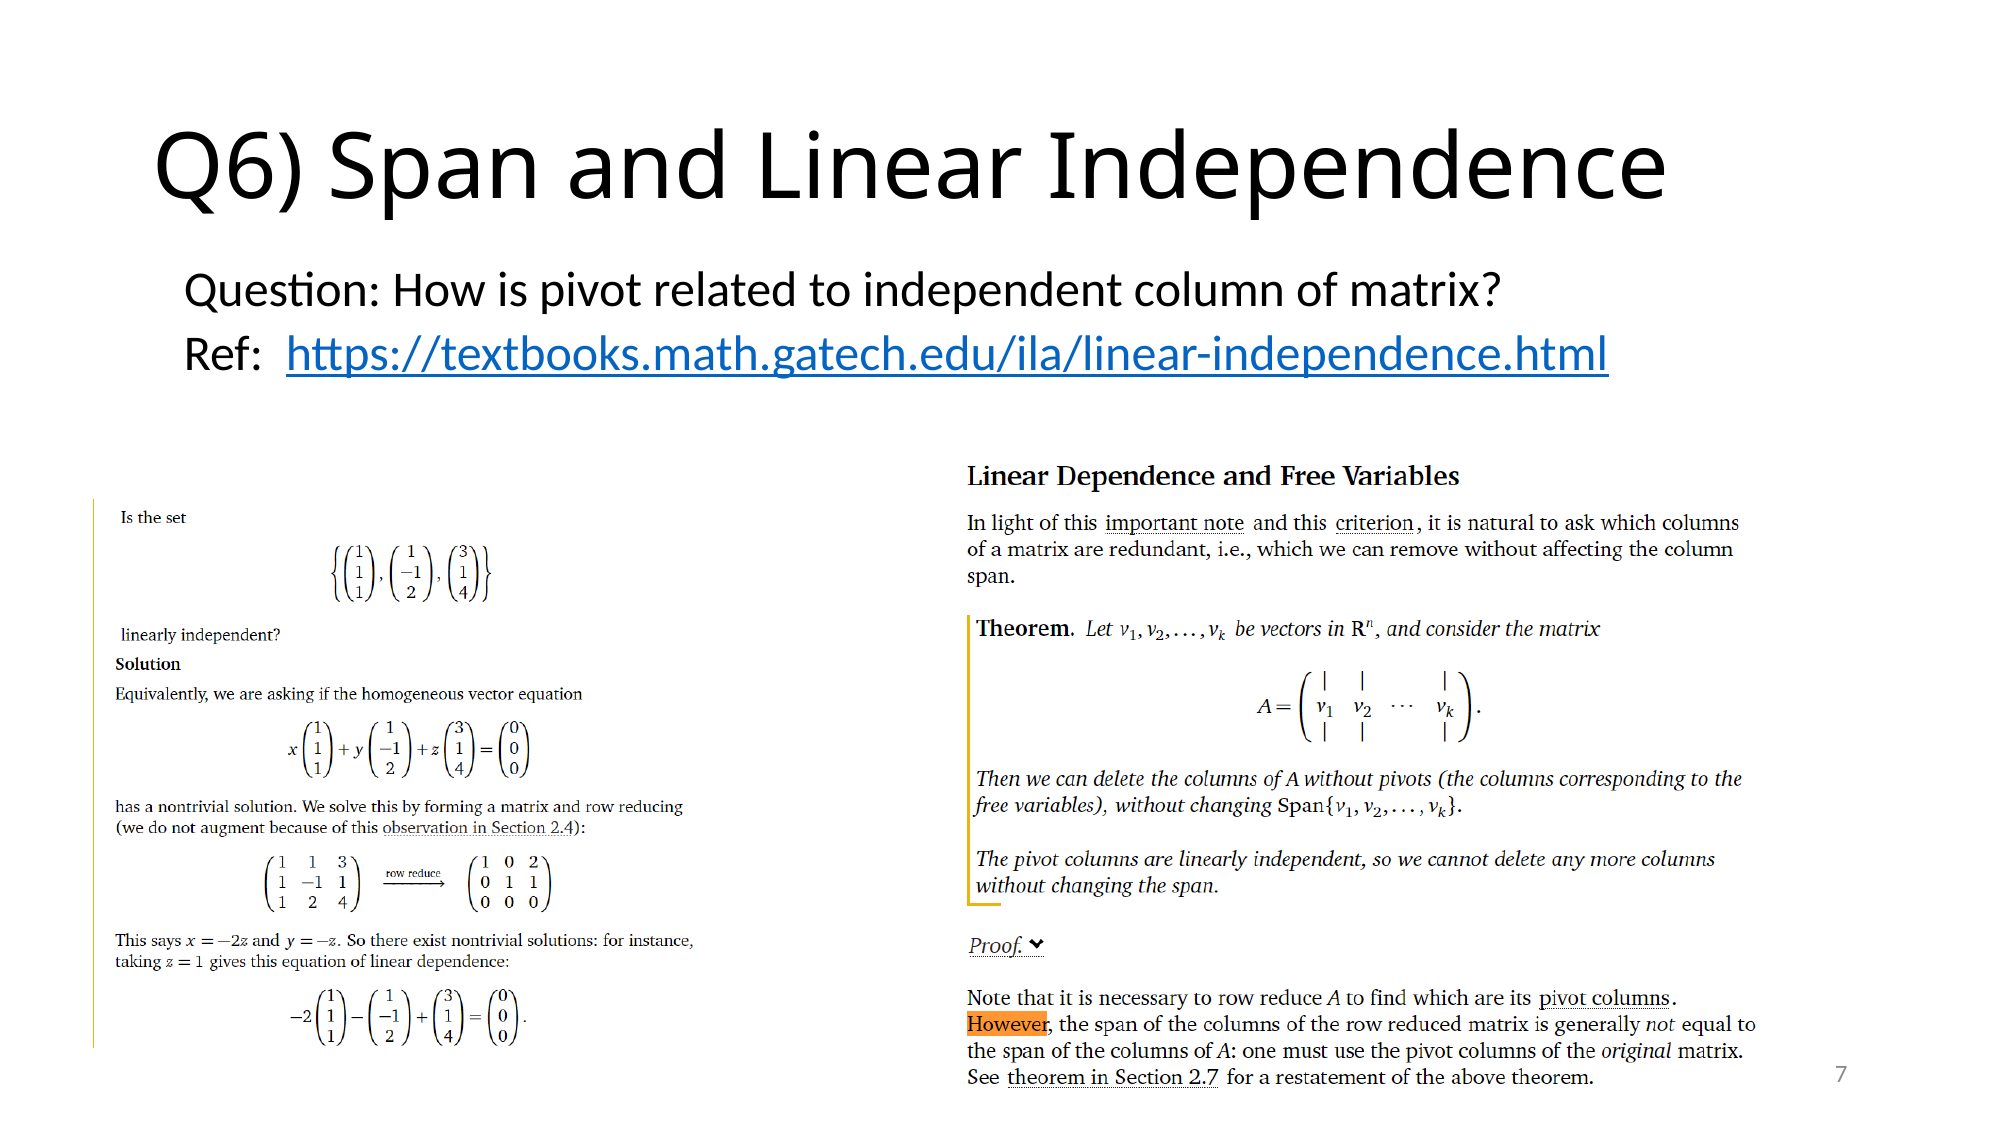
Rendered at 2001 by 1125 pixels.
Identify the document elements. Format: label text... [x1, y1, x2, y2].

picture [956, 451, 1787, 1096]
list Question: How is pivot related to independent column of matrix? Ref: https://textbooks.math.gatech.edu/ila/linear-independence.html [93, 255, 1819, 970]
picture [93, 499, 712, 1048]
title Q6) Span and Linear Independence [137, 59, 1863, 278]
slide_number 7 [1412, 1042, 1863, 1103]
